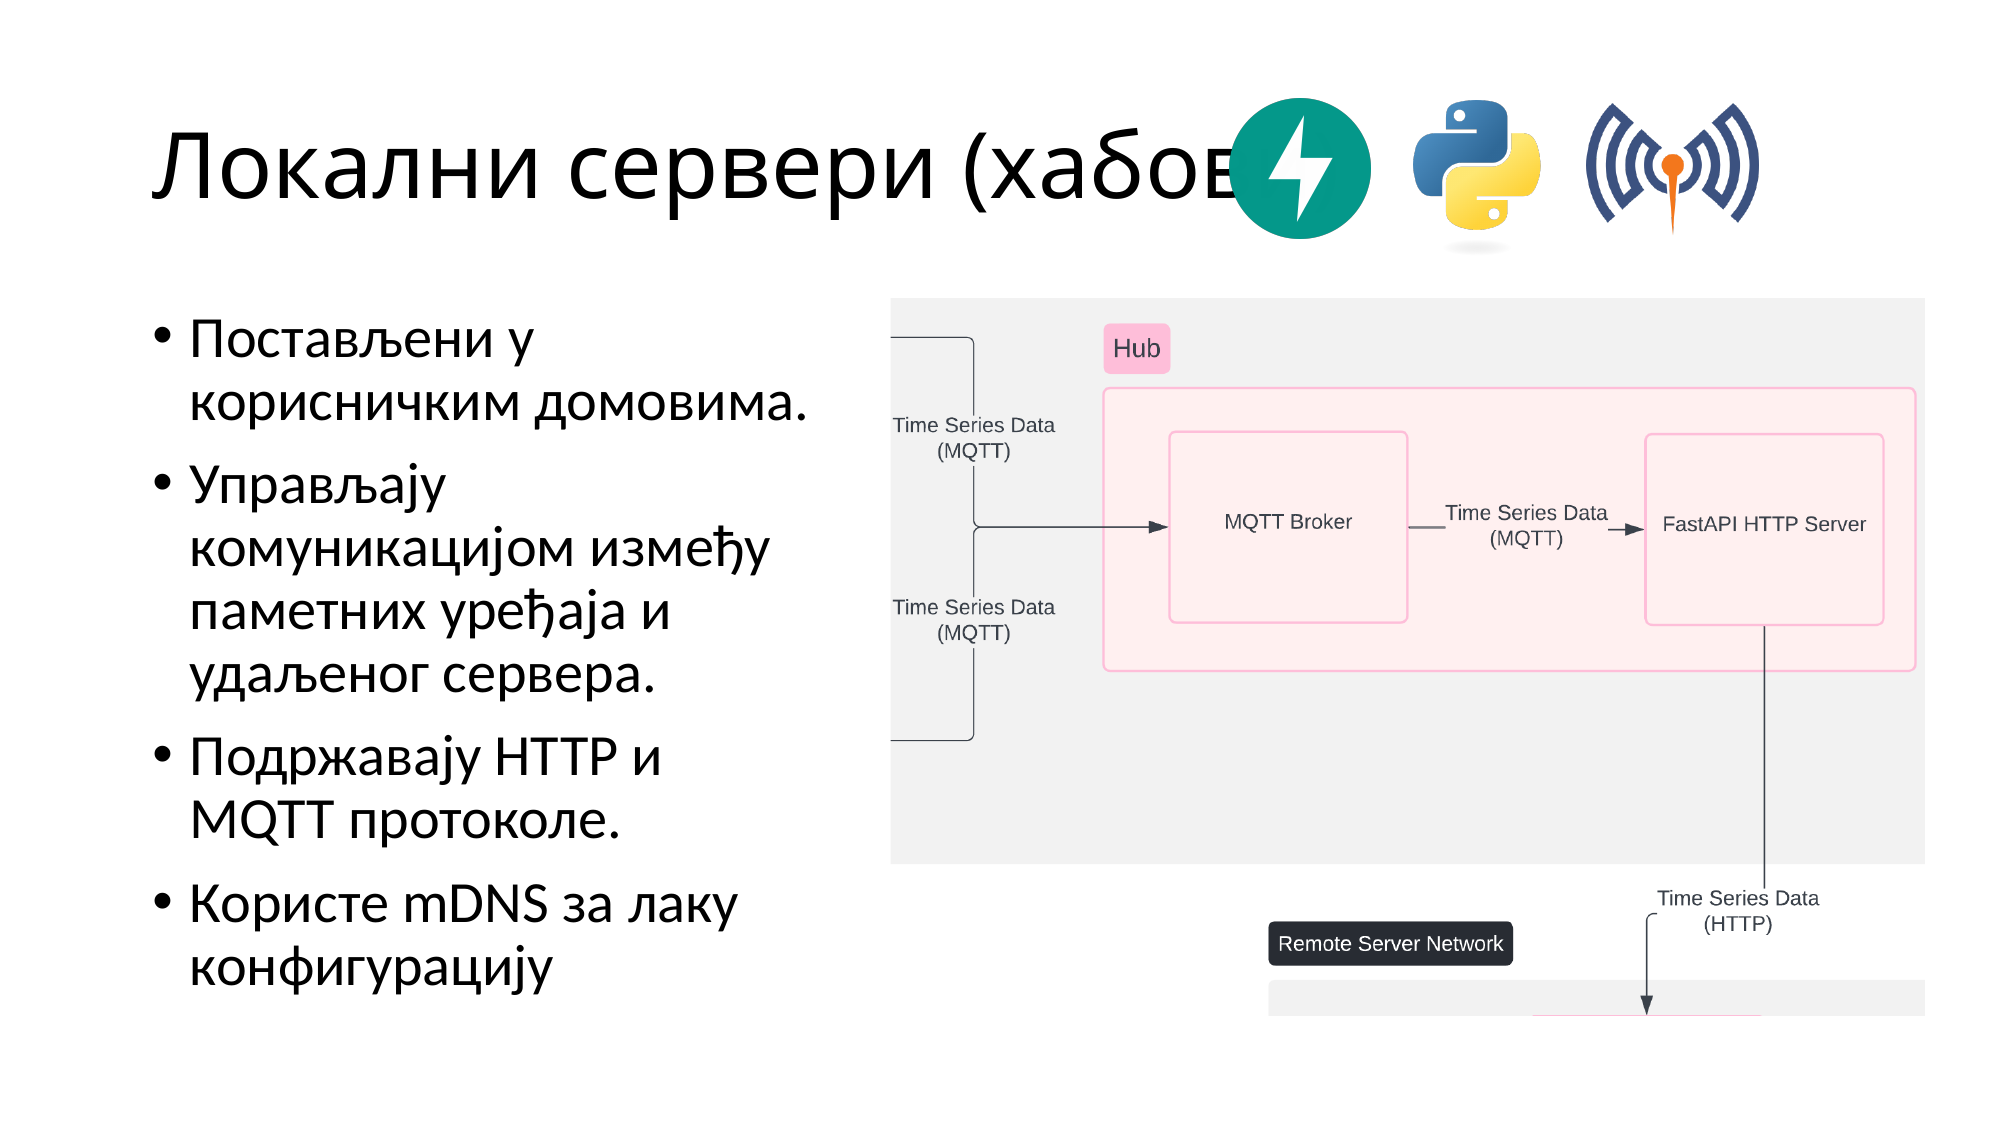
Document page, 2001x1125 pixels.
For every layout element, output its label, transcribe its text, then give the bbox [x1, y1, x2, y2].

picture [1586, 82, 1759, 256]
picture [1413, 100, 1554, 256]
picture [1229, 98, 1371, 240]
title Локални сервери (хабови) [137, 59, 1863, 278]
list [890, 298, 1925, 1016]
list Постављени у корисничким домовима. Управљају комуникацијом између паметних уређаја и удаљеног сервера. Подржавају HTTP и MQTT протоколе. Користе mDNS за лаку конфигурацију [137, 299, 829, 1014]
